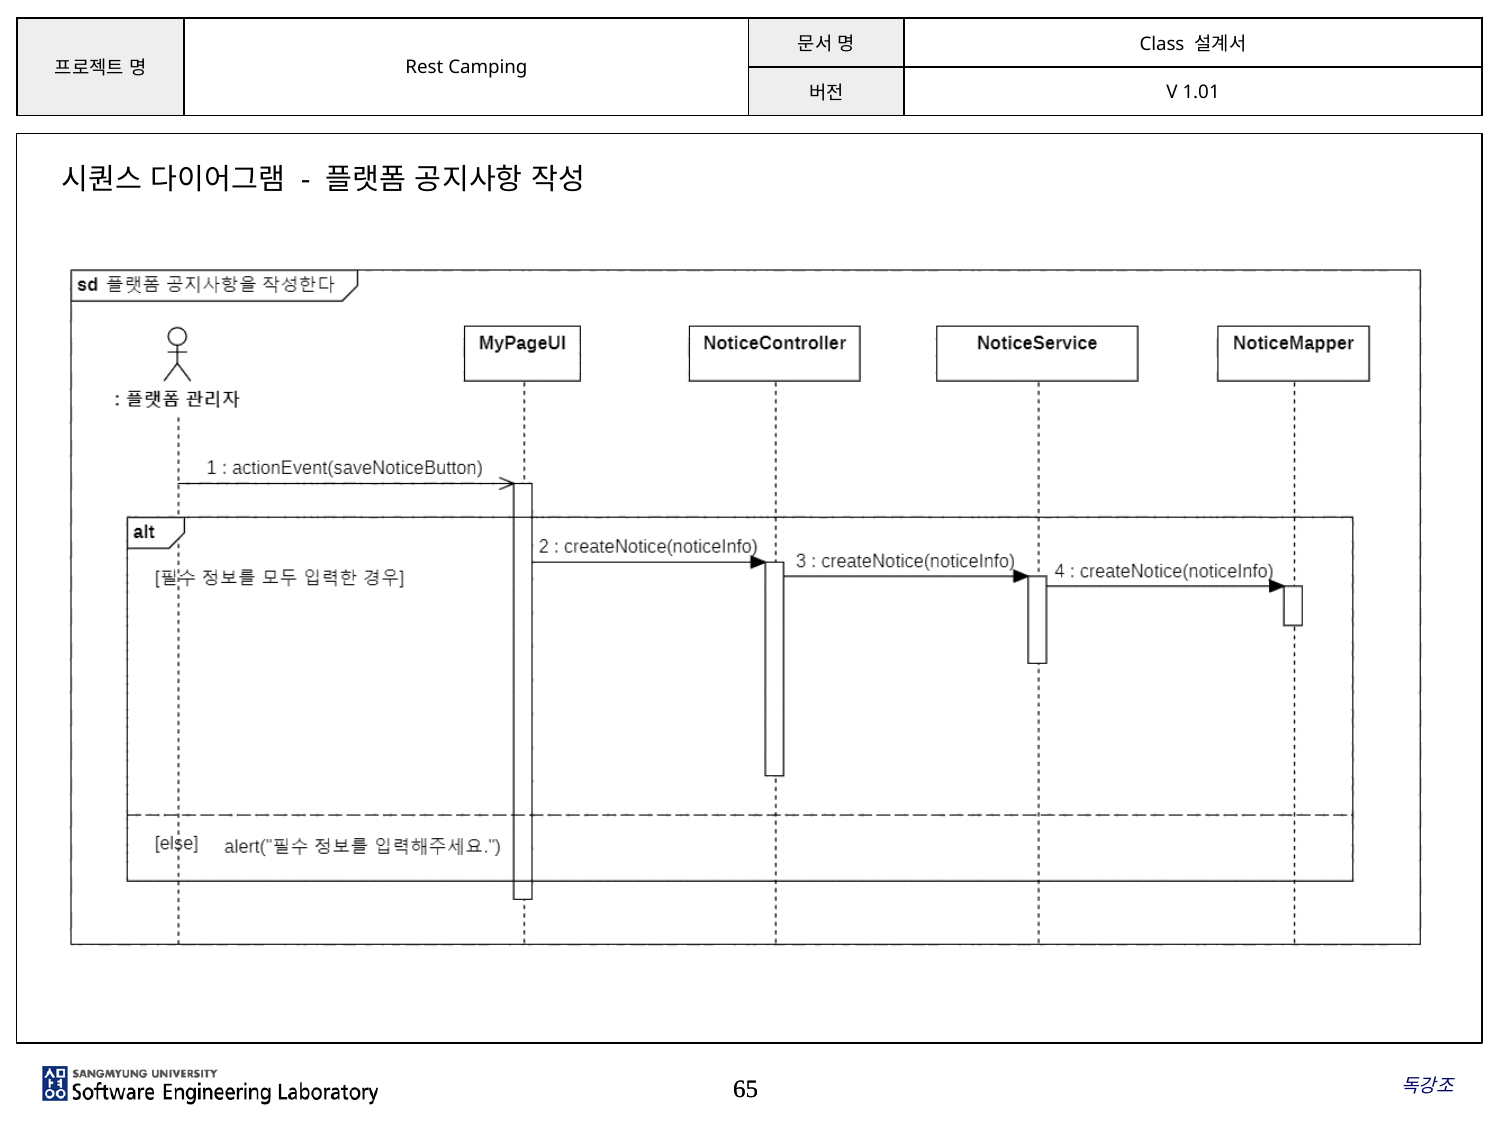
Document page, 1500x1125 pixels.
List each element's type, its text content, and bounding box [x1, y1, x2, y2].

text_box 시퀀스 다이어그램 - 플랫폼 공지사항 작성 [46, 152, 601, 203]
picture [57, 255, 1477, 1001]
picture [42, 1066, 382, 1106]
footer 독강조 [994, 1060, 1454, 1110]
